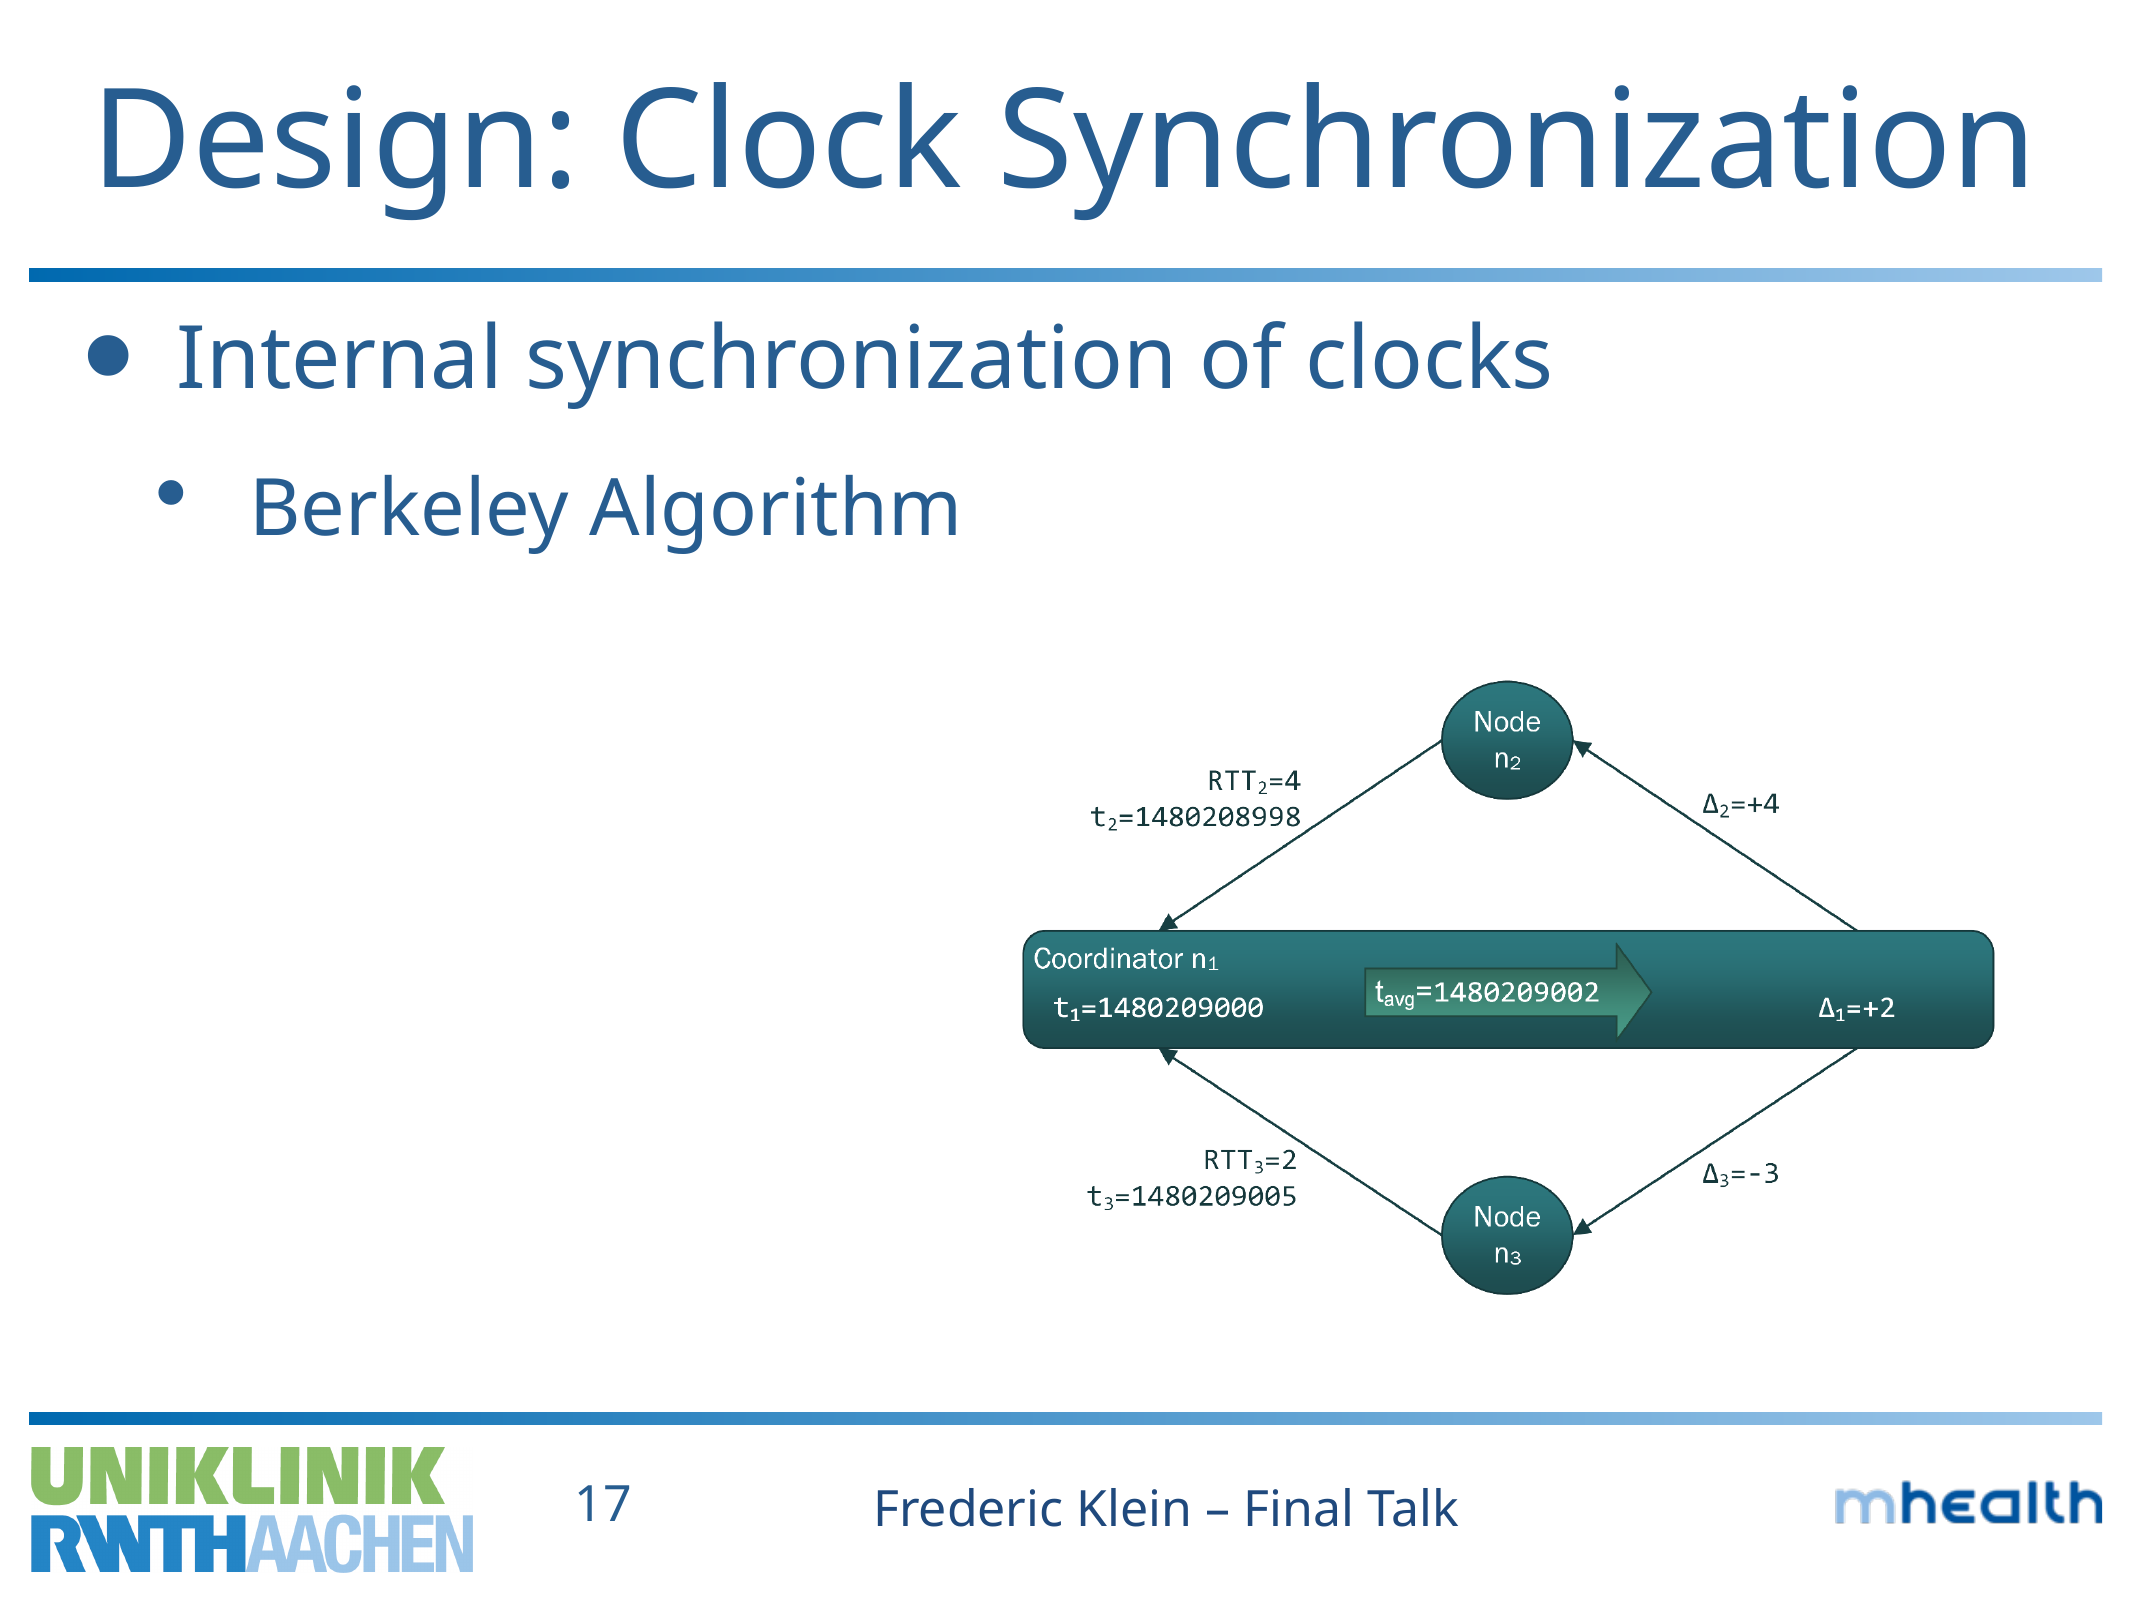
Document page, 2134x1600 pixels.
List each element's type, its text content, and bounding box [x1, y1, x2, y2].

footer Frederic Klein – Final Talk [728, 1467, 1604, 1554]
list Internal synchronization of clocks Berkeley Algorithm [30, 300, 2104, 1377]
slide_number 17 [568, 1470, 638, 1547]
title Design: Clock Synchronization [28, 0, 2103, 266]
picture [1830, 1469, 2103, 1554]
picture [1016, 679, 1995, 1296]
picture [31, 1447, 473, 1573]
